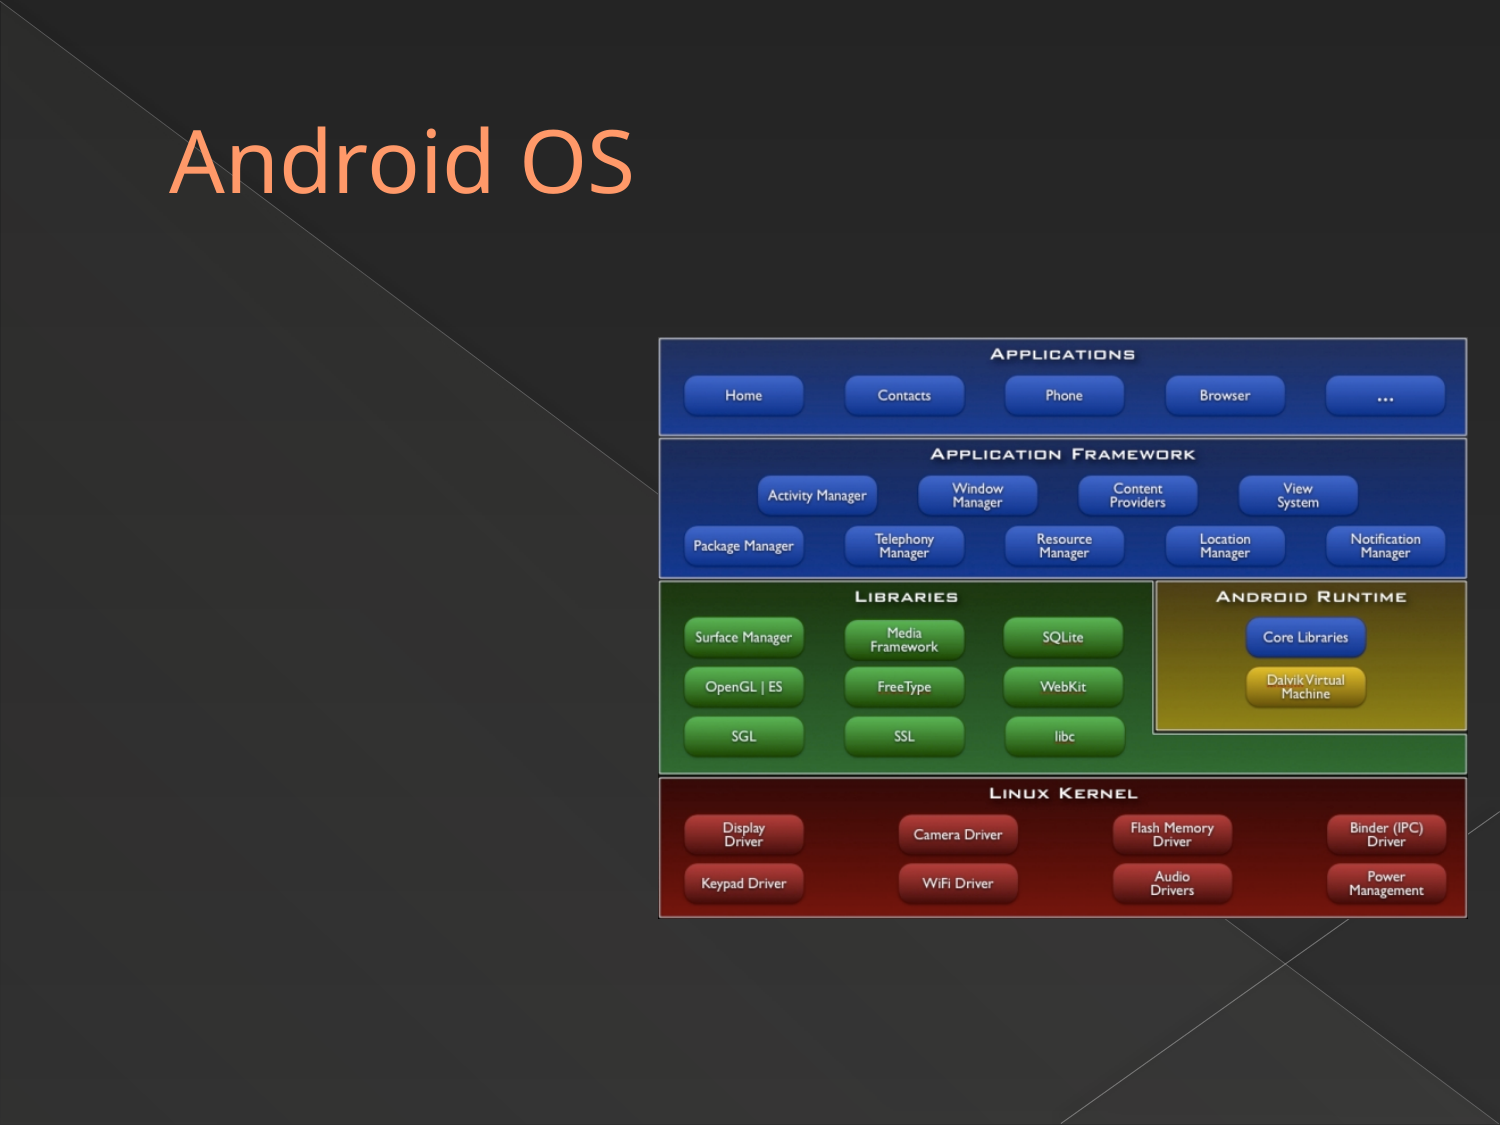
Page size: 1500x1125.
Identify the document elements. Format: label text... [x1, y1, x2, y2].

title Android OS [75, 43, 1425, 274]
picture [658, 337, 1469, 919]
